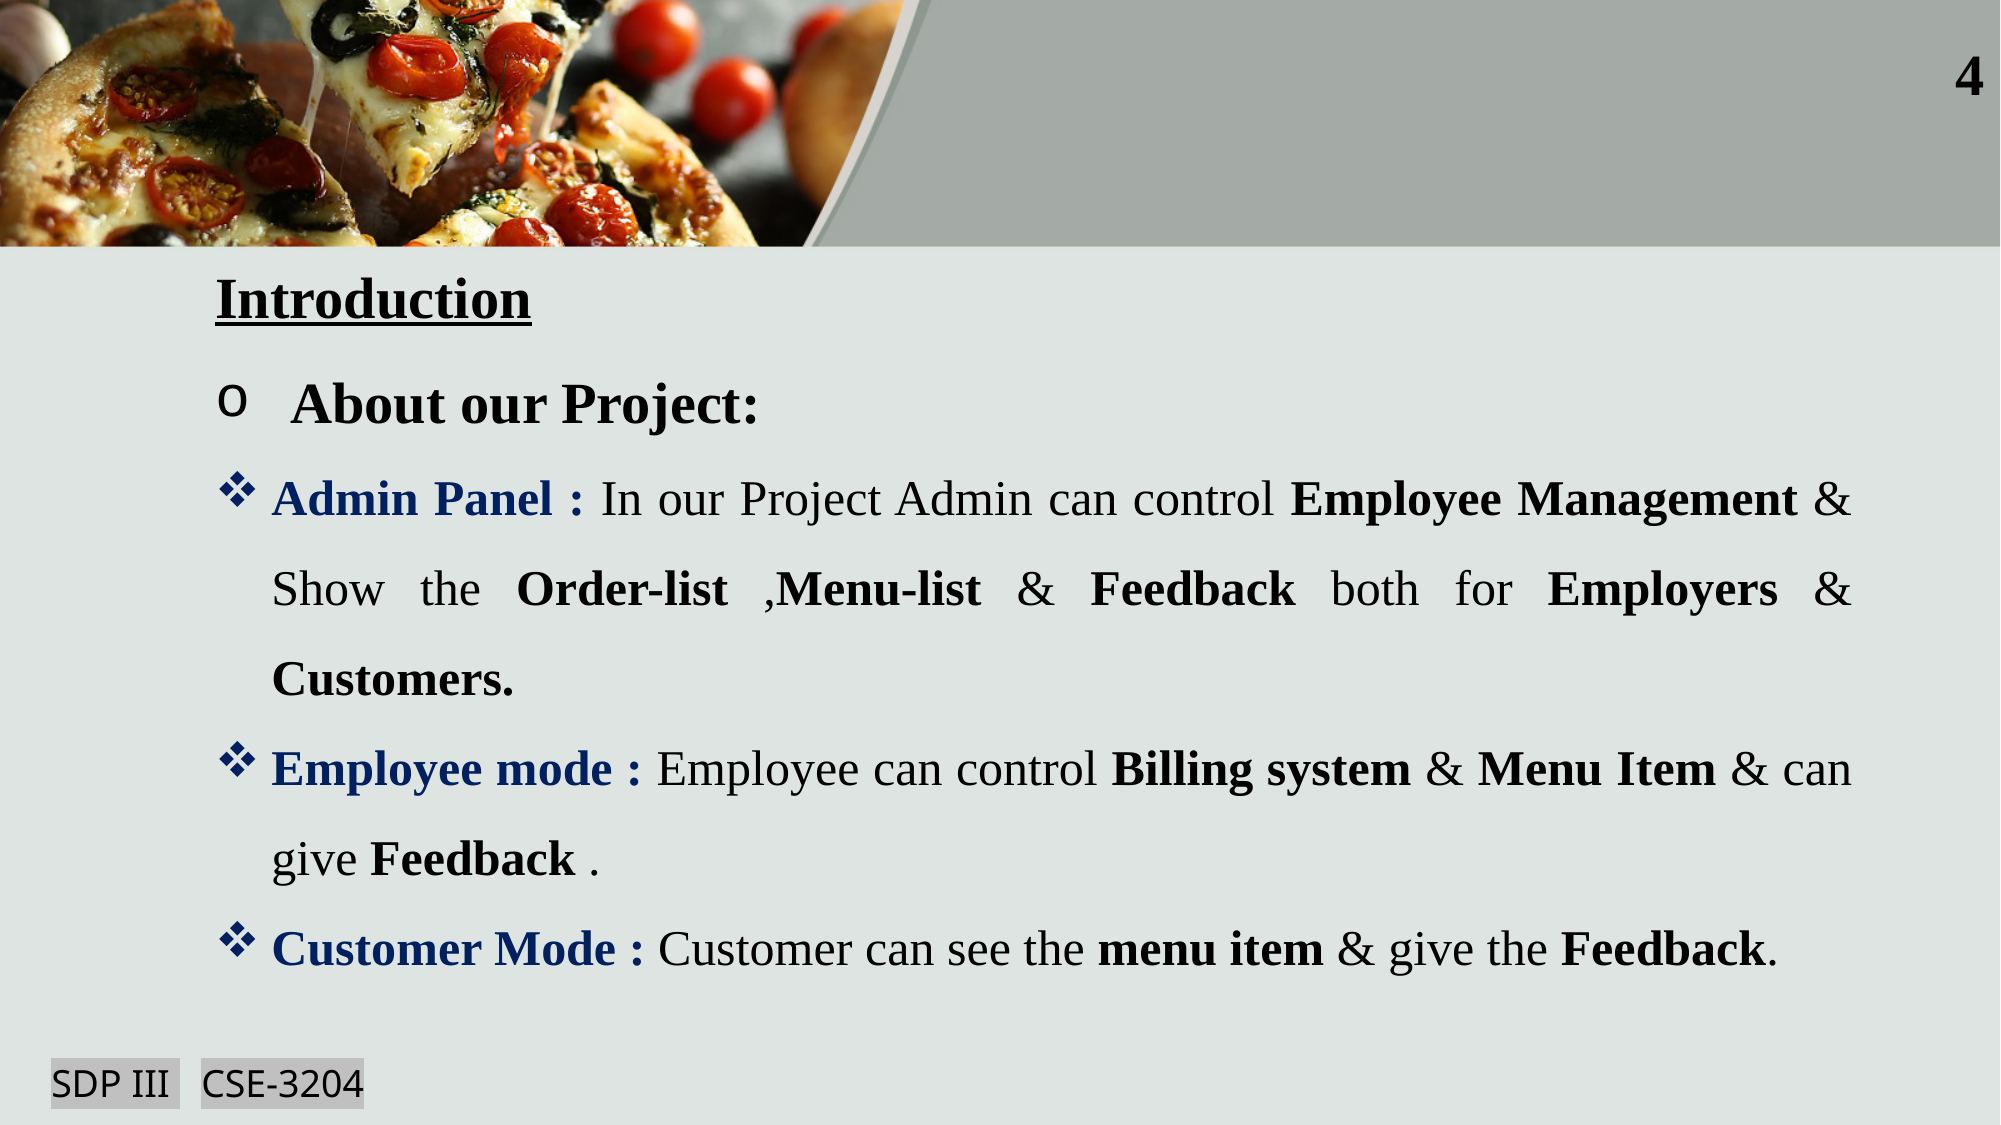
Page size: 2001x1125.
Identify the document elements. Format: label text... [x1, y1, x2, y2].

picture [0, 0, 2001, 1125]
text_box Introduction About our Project: Admin Panel : In our Project Admin can control Employee Management & Show the Order-list ,Menu-list & Feedback both for Employers & Customers. Employee mode : Employee can control Billing system & Menu Item & can give Feedback . Customer Mode : Customer can see the menu item & give the Feedback. [200, 218, 1867, 983]
text_box SDP III CSE-3204 [36, 1053, 1047, 1113]
slide_number 4 [1866, 0, 2000, 145]
